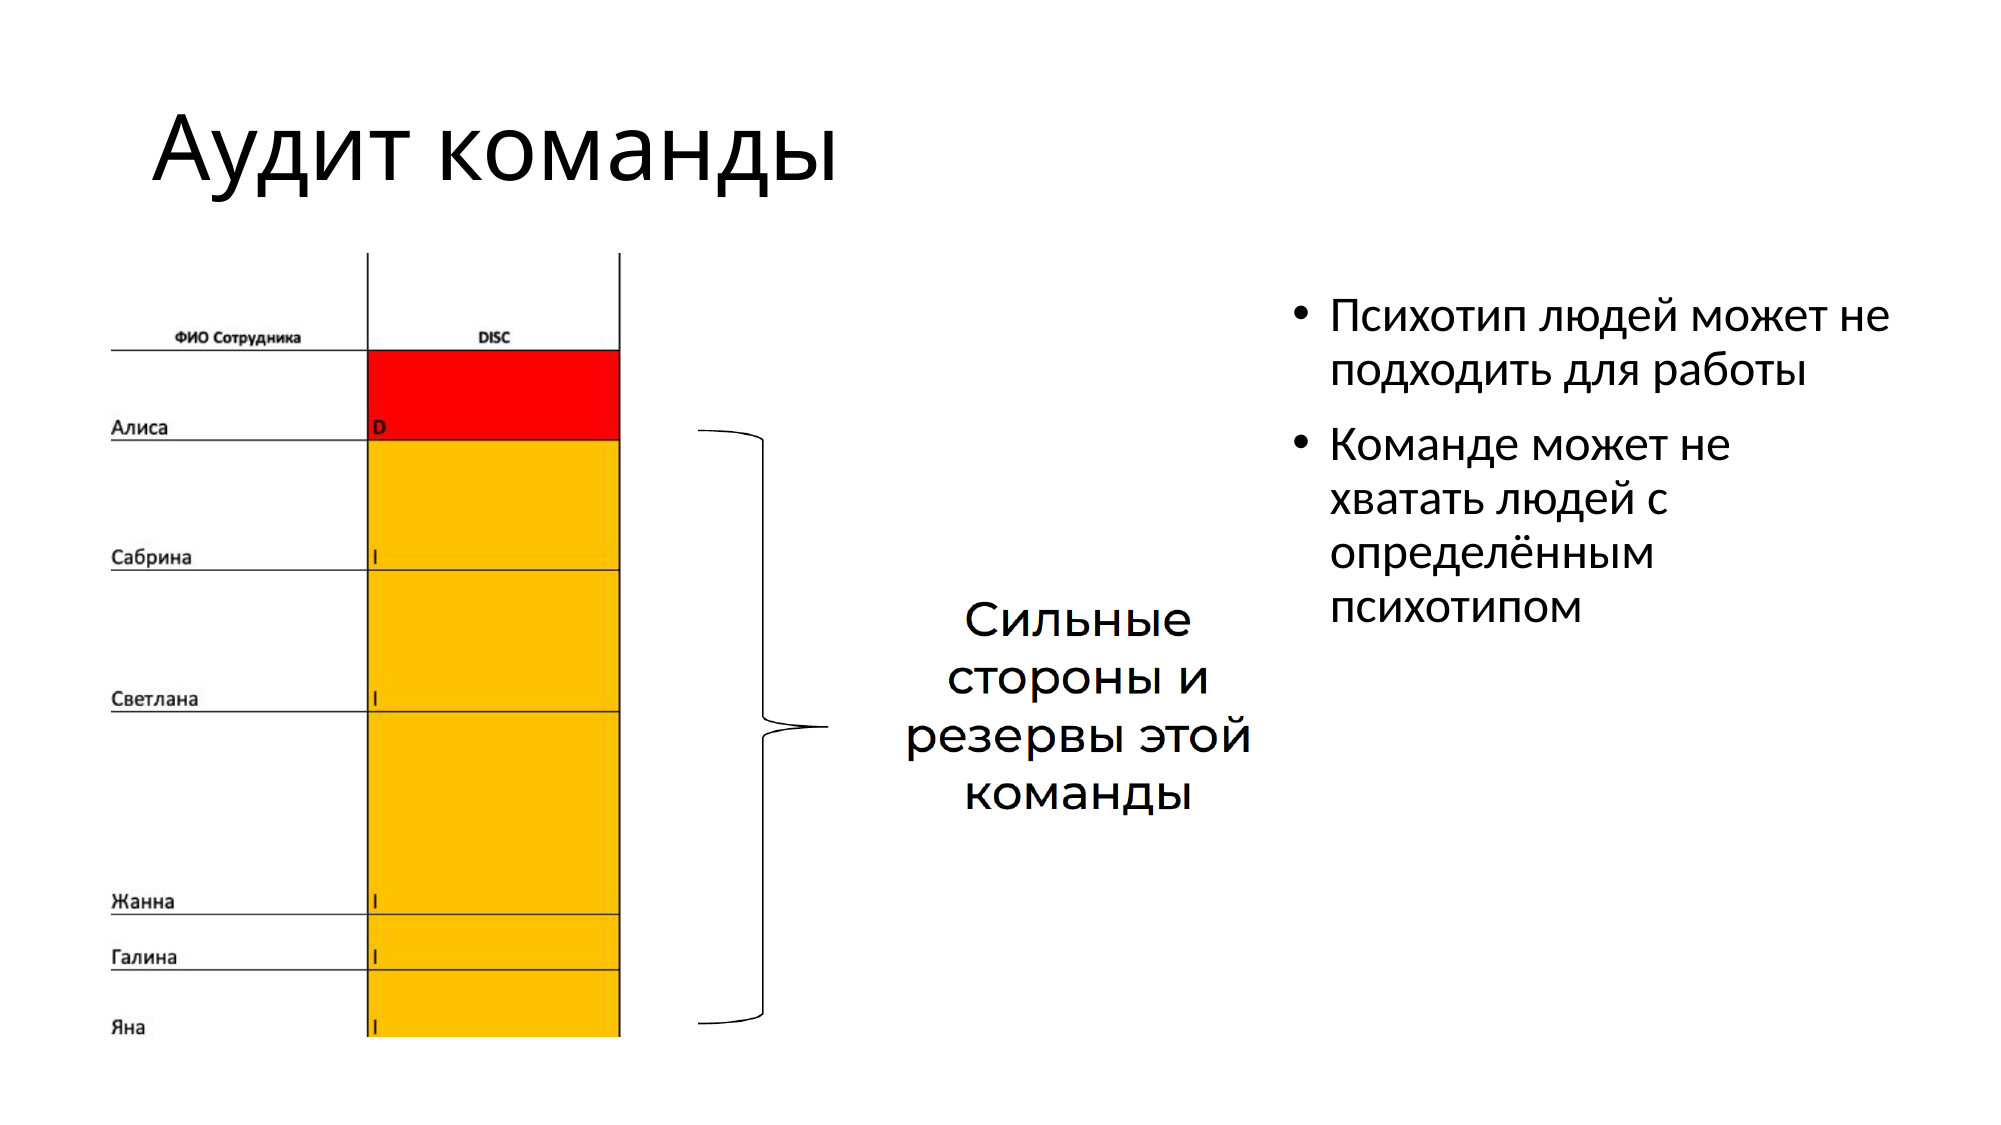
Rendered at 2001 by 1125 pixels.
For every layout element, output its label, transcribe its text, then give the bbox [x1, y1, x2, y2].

title Аудит команды [137, 59, 1863, 242]
list Психотип людей может не подходить для работы Команде может не хватать людей с определённым психотипом [1277, 280, 1911, 1077]
picture [103, 241, 1261, 1037]
